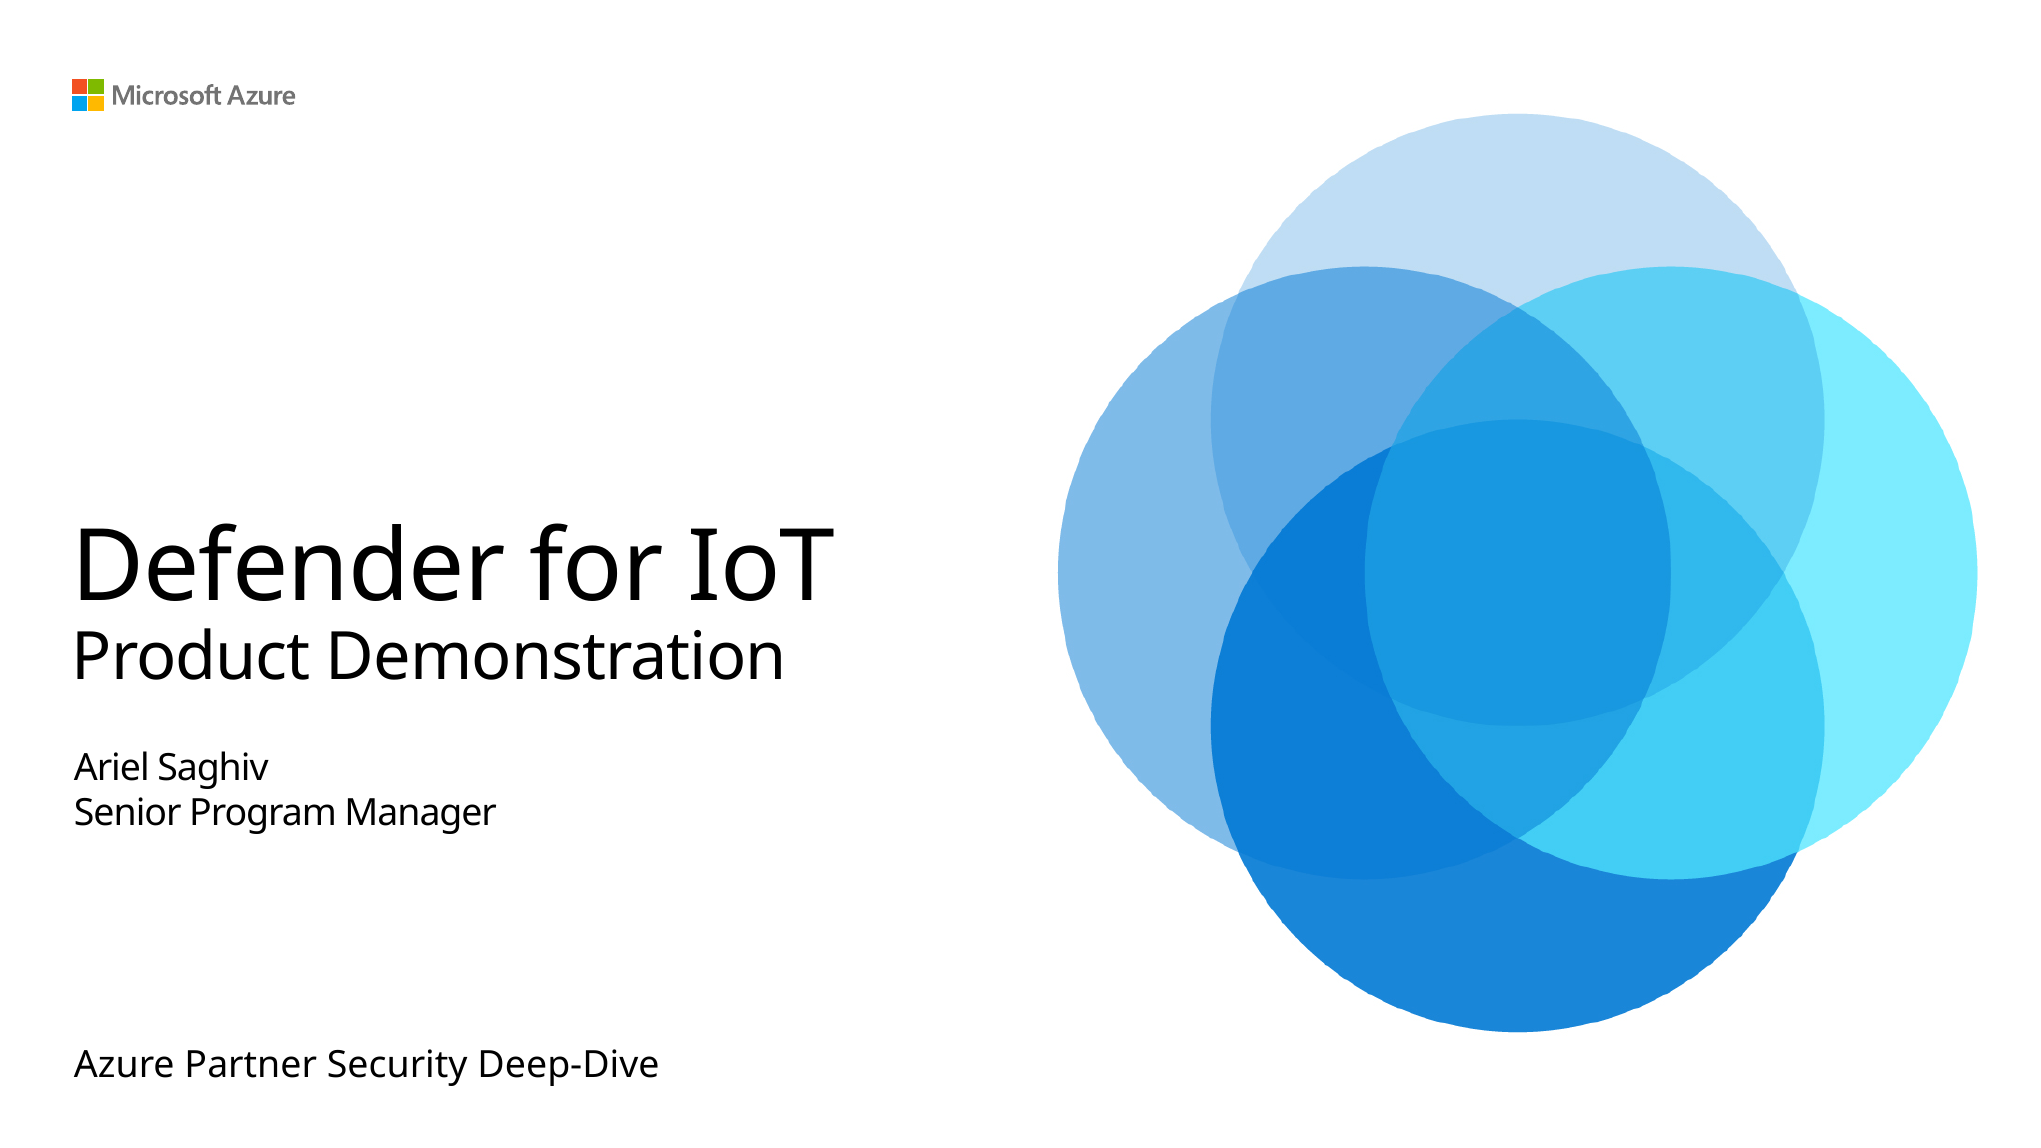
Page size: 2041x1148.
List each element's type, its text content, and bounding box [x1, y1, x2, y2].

list Ariel Saghiv Senior Program Manager [74, 727, 980, 849]
text_box Azure Partner Security Deep-Dive [59, 1033, 676, 1093]
title Defender for IoT Product Demonstration [71, 423, 981, 724]
picture [1051, 34, 1987, 1107]
